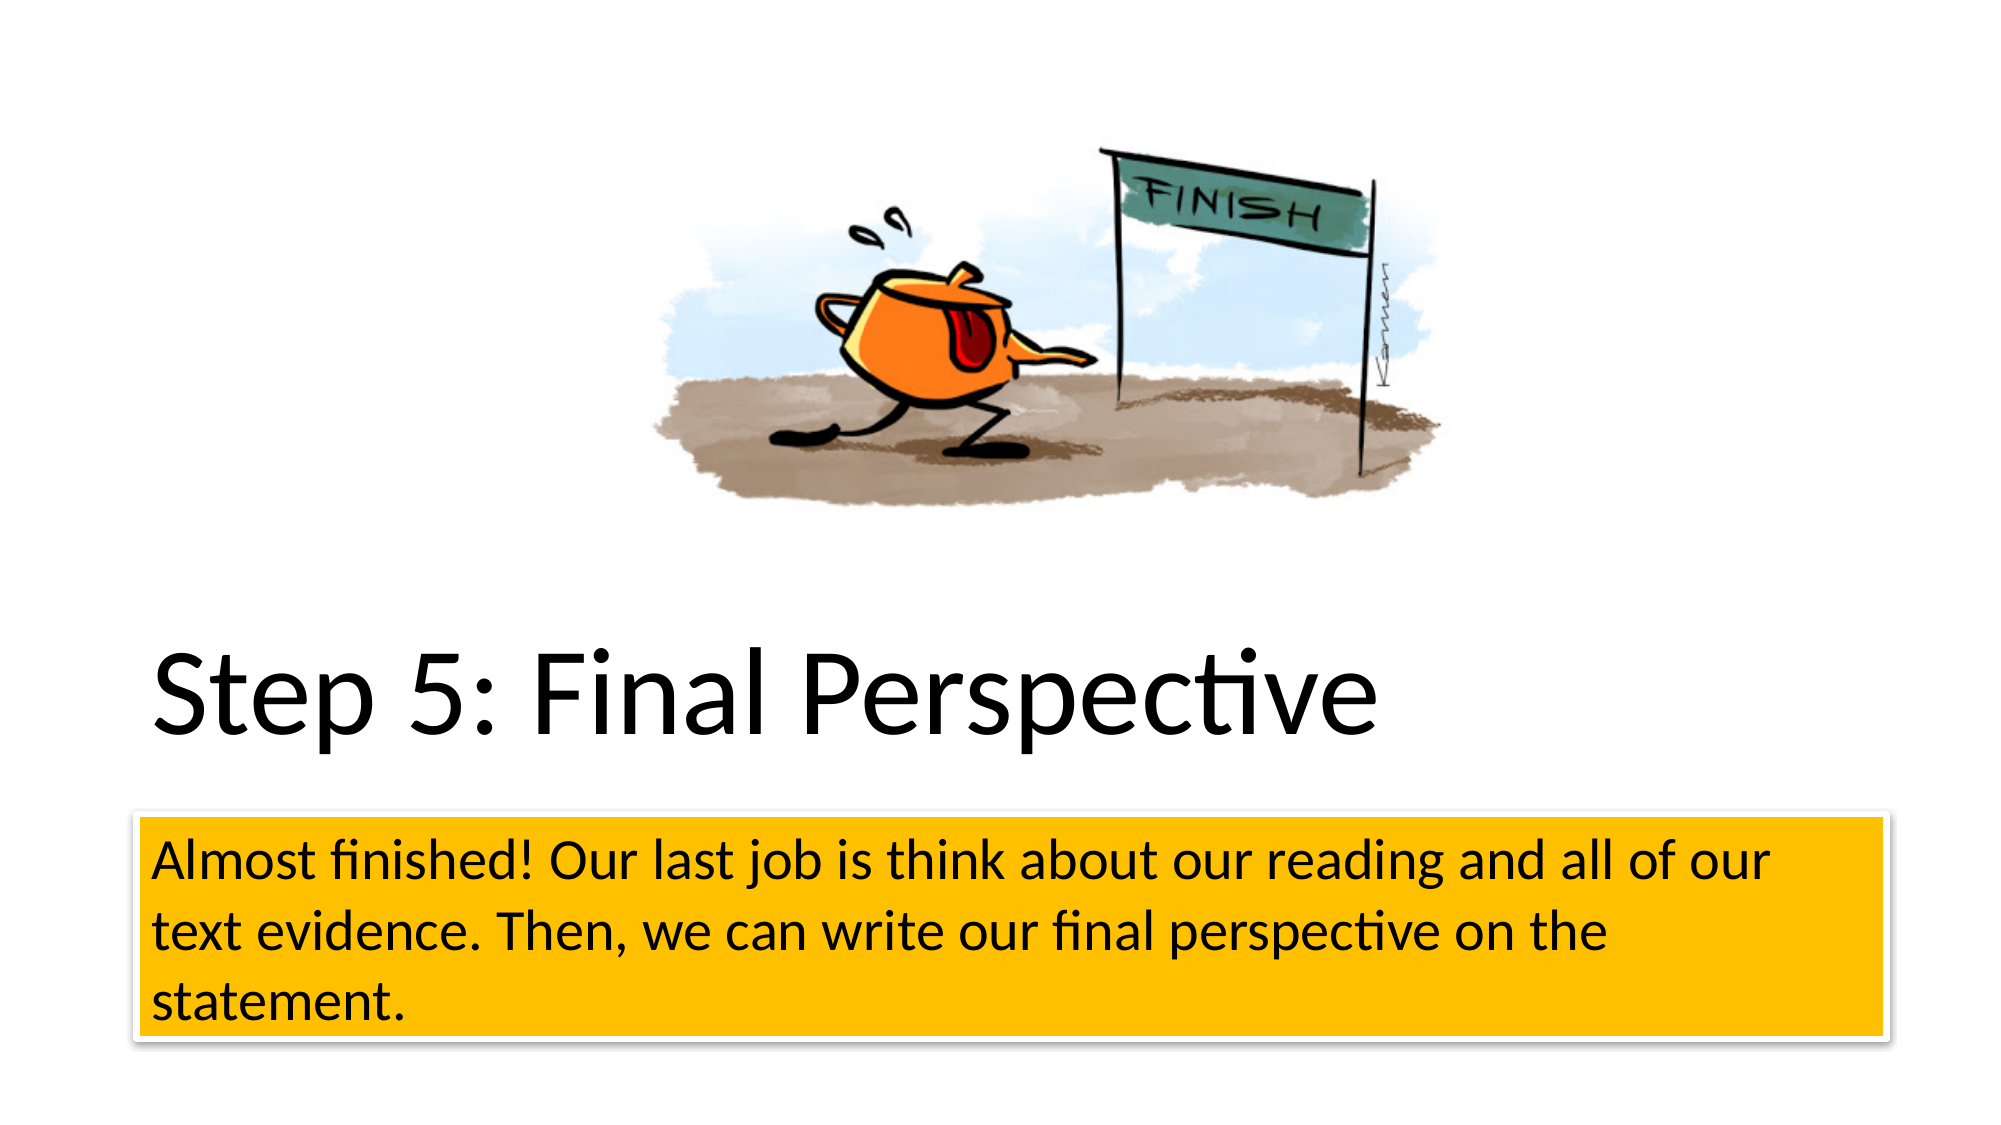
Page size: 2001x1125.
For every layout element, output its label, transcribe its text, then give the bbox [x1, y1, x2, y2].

title Step 5: Final Perspective [136, 301, 1862, 769]
picture [649, 136, 1451, 515]
text_box Almost finished! Our last job is think about our reading and all of our text evidence. Then, we can write our final perspective on the statement. [133, 811, 1890, 1042]
